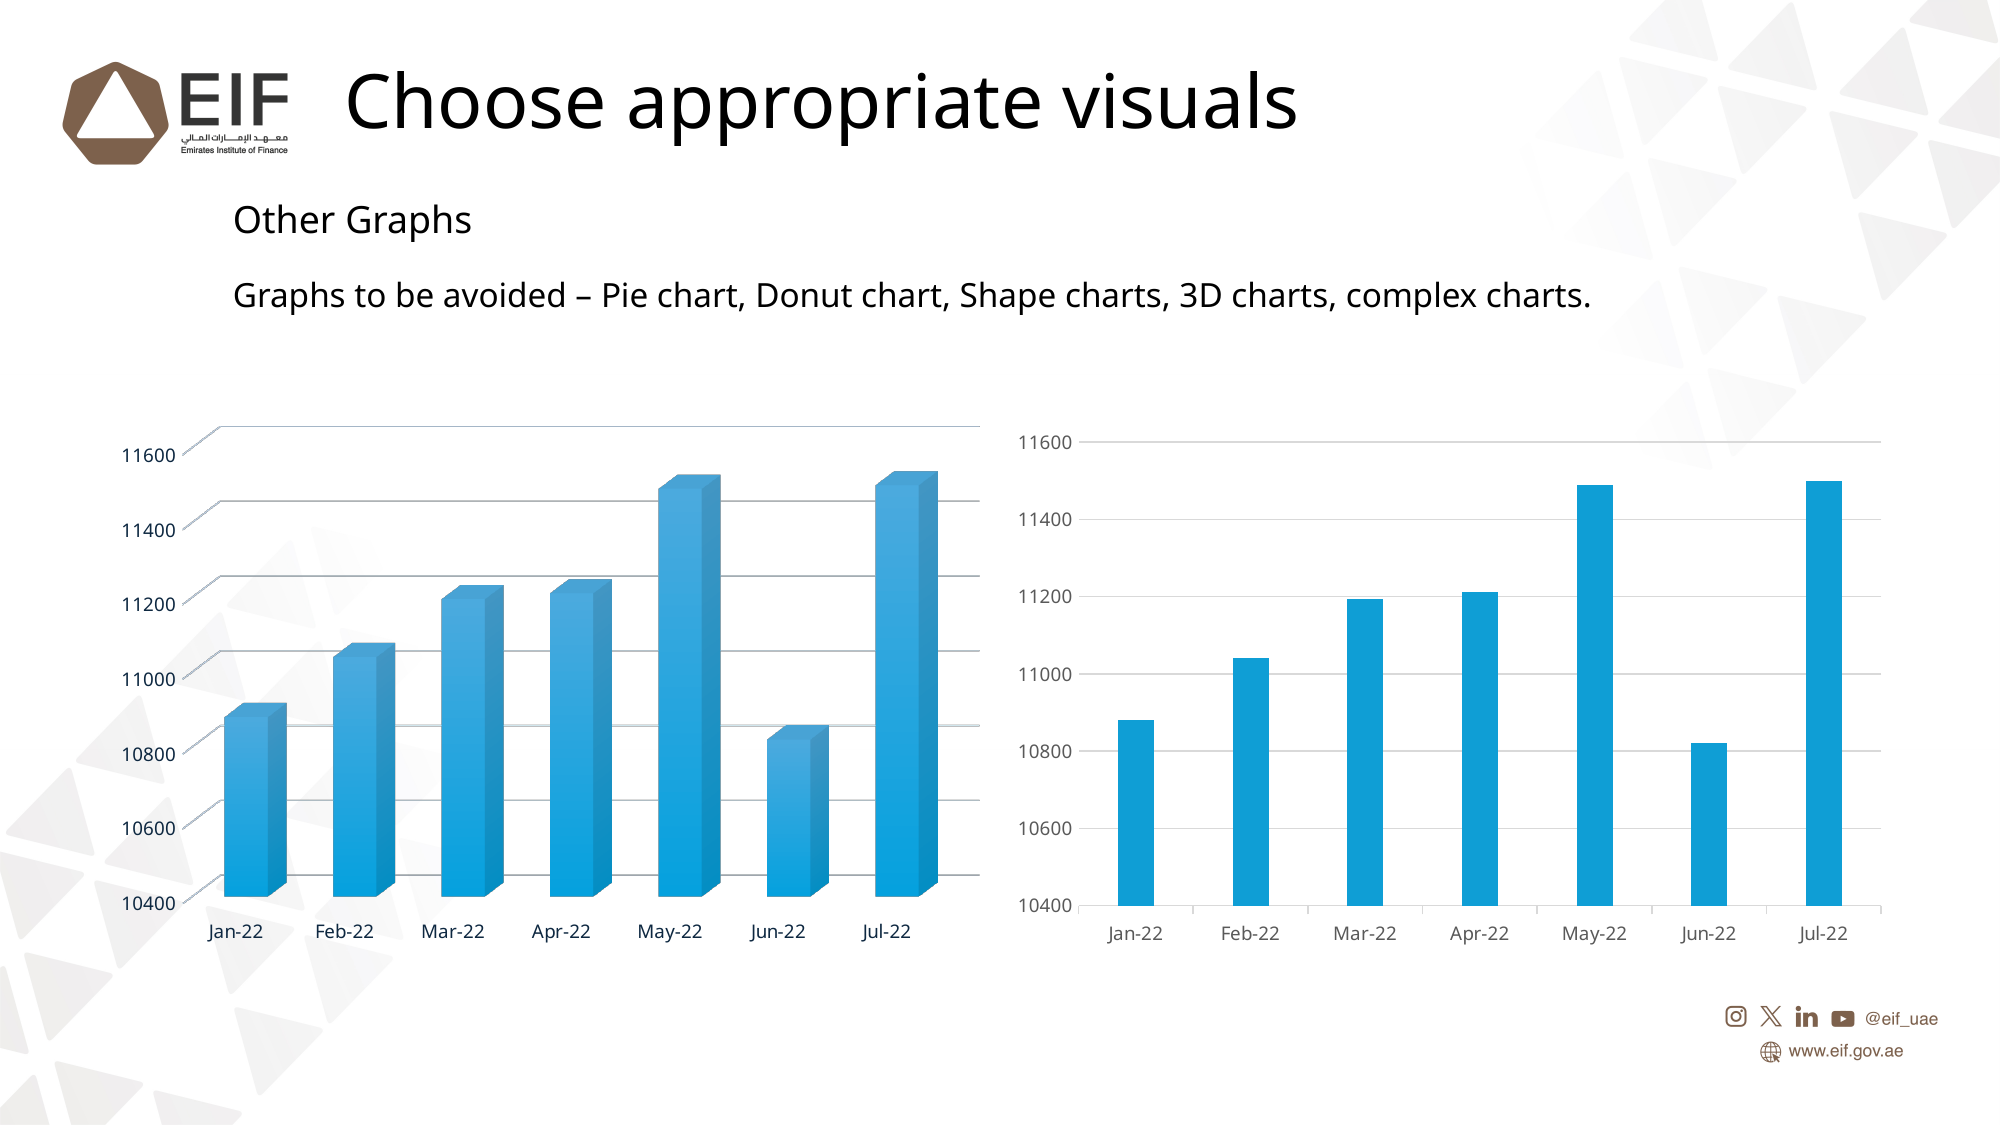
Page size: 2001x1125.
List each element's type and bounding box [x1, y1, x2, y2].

chart [100, 415, 1900, 959]
picture [0, 0, 2000, 1125]
